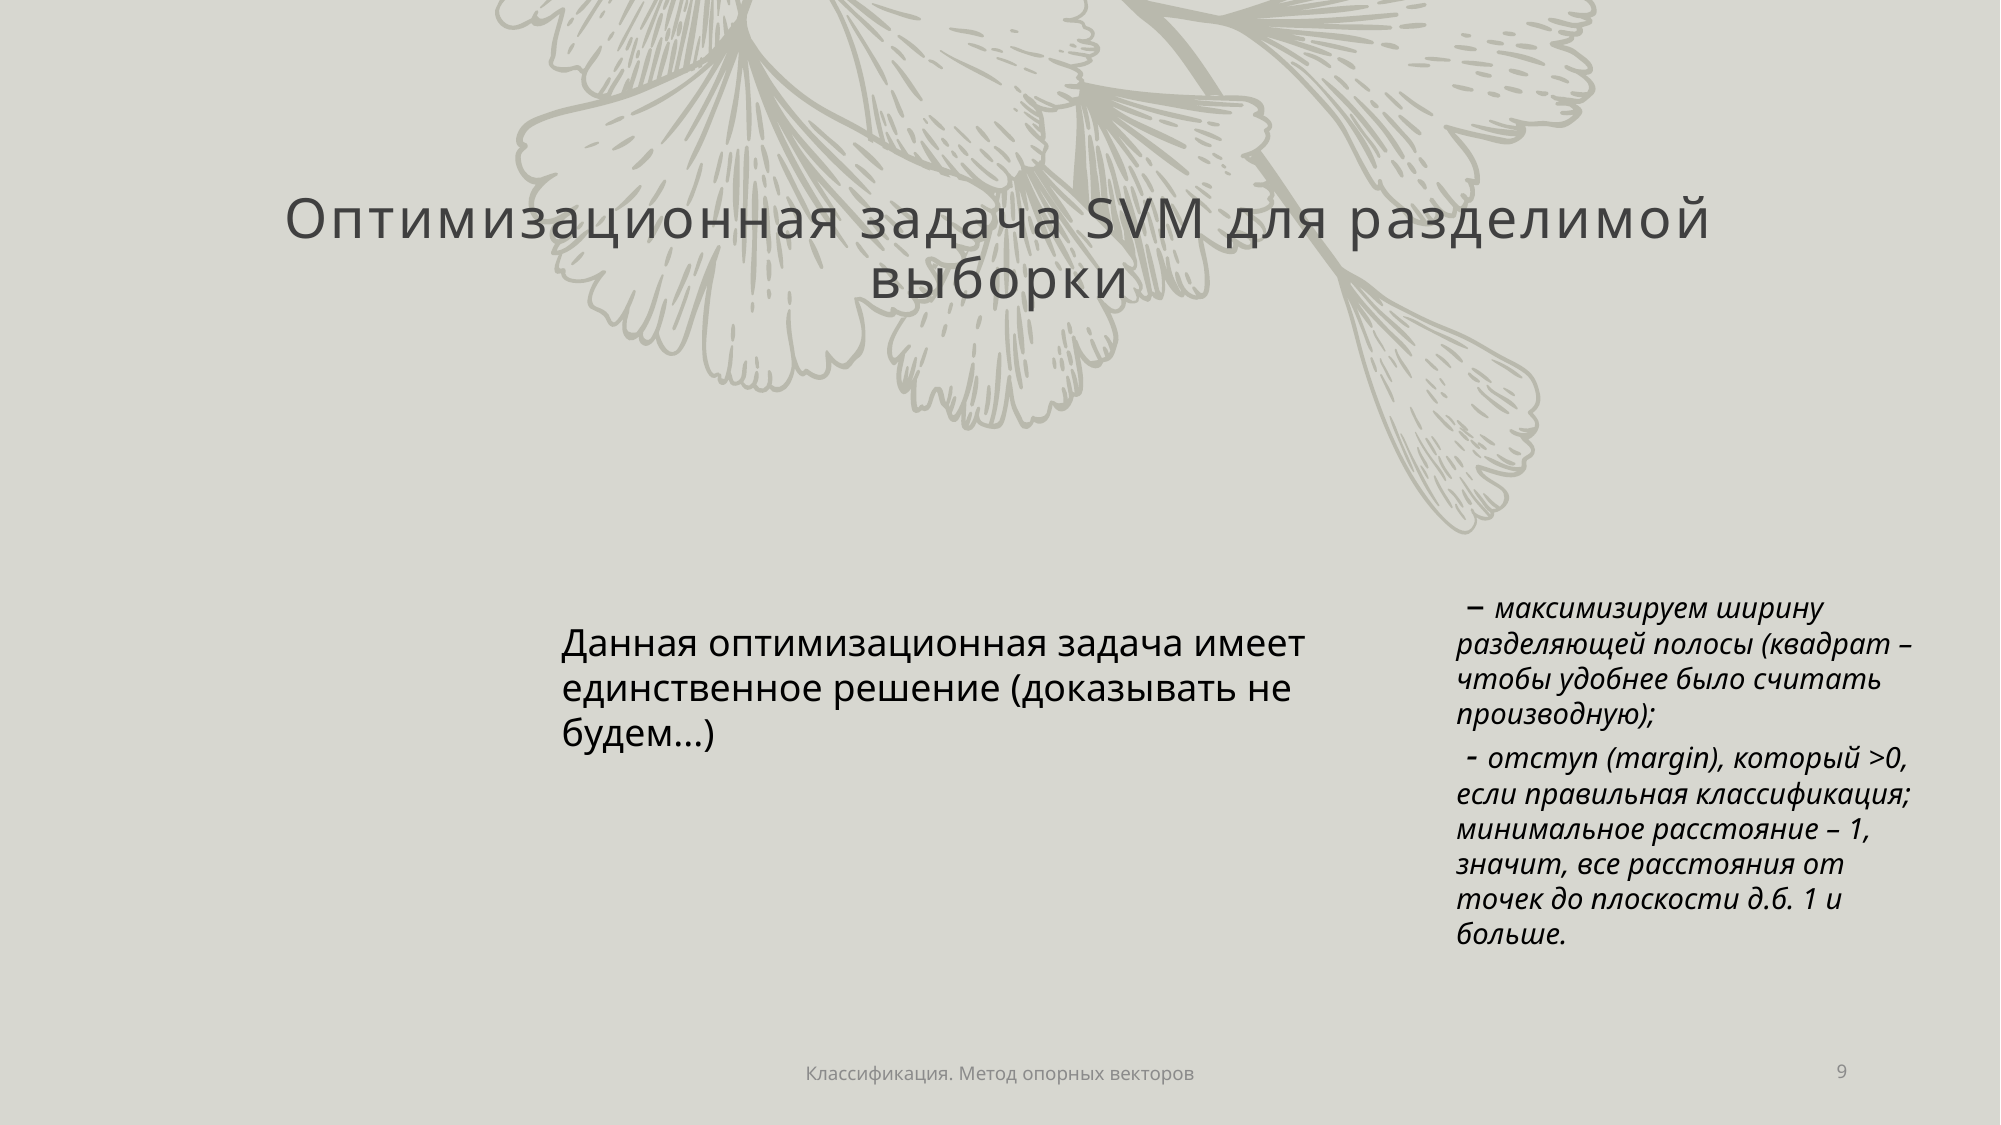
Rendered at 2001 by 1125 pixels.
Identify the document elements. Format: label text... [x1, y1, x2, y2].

slide_number 9 [1412, 1042, 1863, 1103]
title Оптимизационная задача SVM для разделимой выборки [137, 182, 1863, 318]
footer Классификация. Метод опорных векторов [662, 1042, 1338, 1103]
